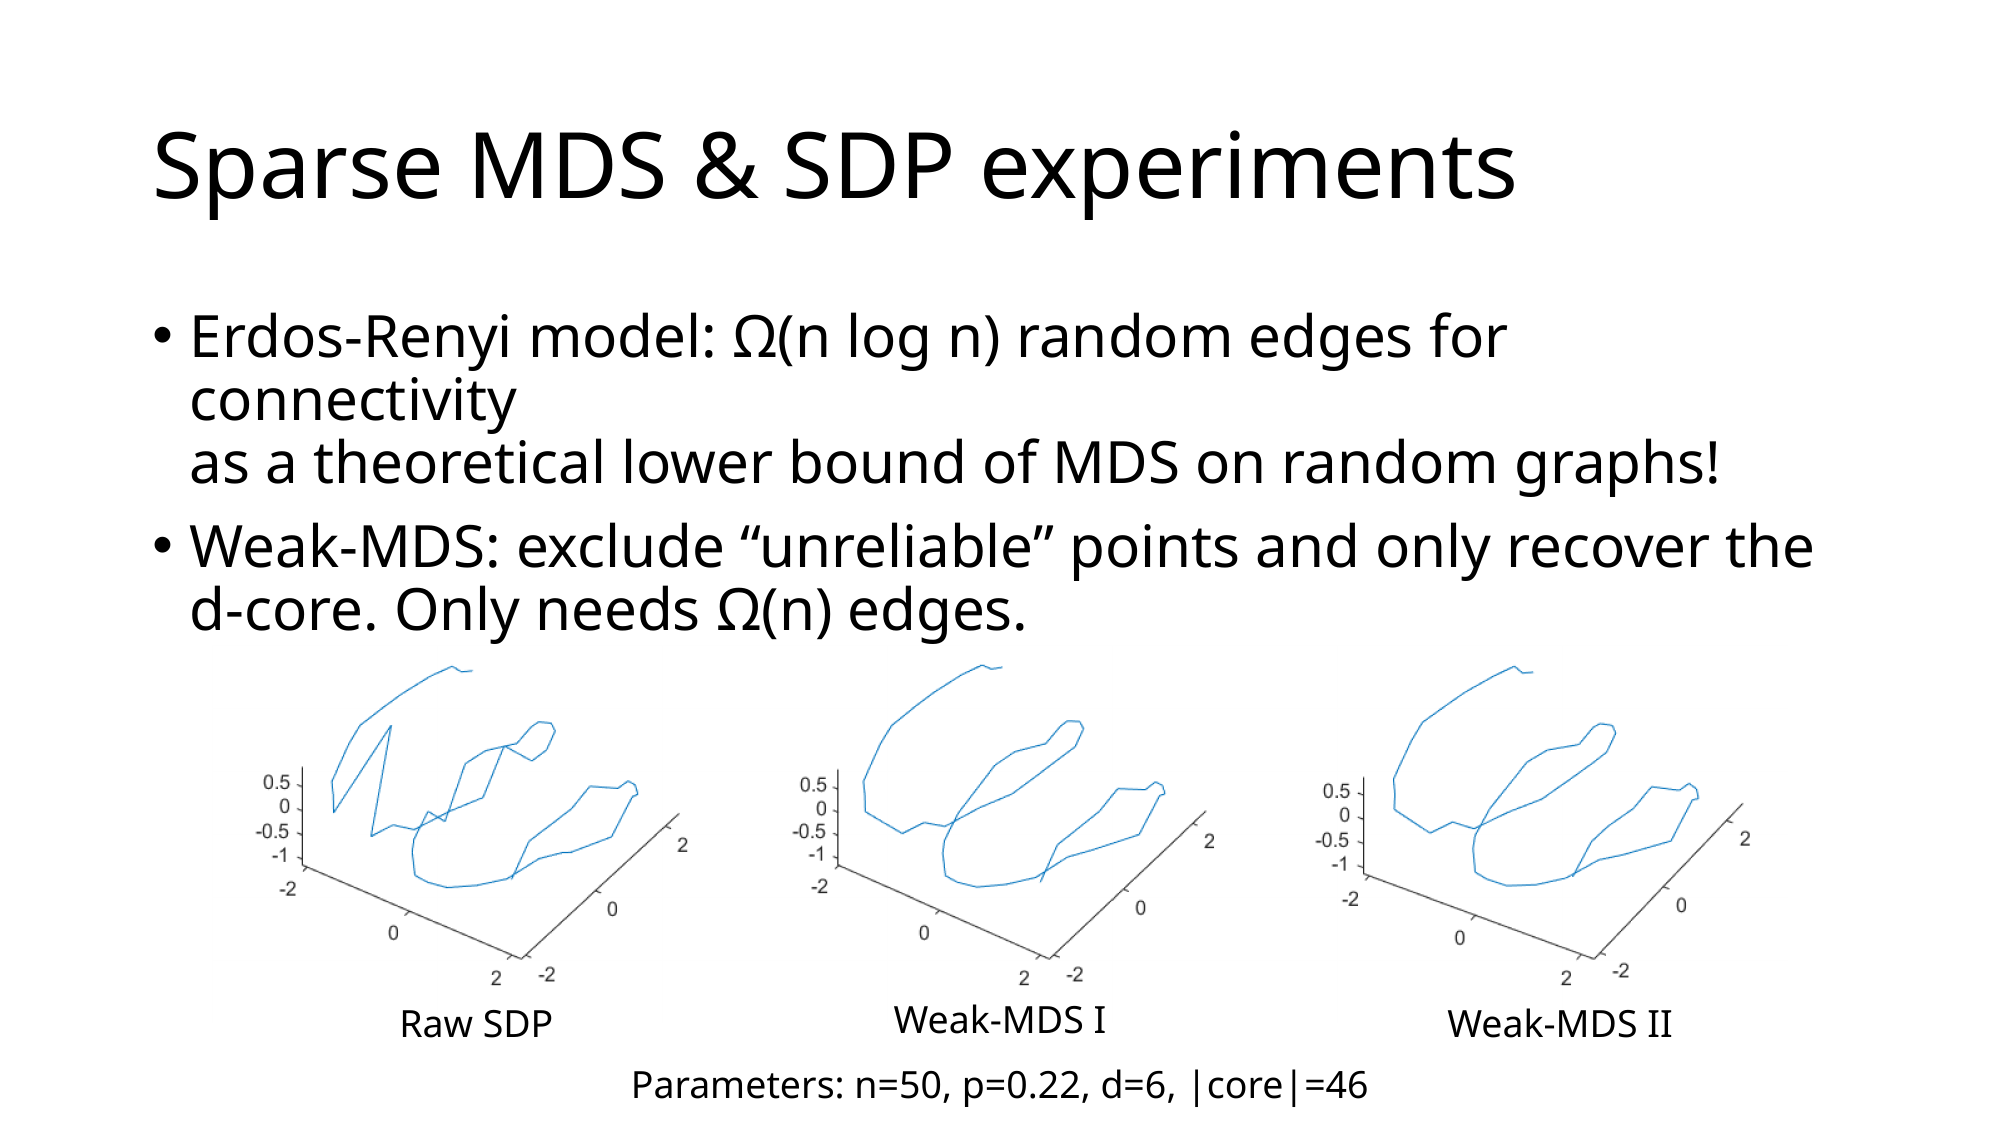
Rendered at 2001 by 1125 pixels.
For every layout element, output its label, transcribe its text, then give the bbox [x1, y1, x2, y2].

text_box Raw SDP [384, 1023, 569, 1052]
list Erdos-Renyi model: Ω(n log n) random edges for connectivity as a theoretical lower bound of MDS on random graphs! Weak-MDS: exclude “unreliable” points and only recover the d-core. Only needs Ω(n) edges. [137, 299, 1863, 835]
picture [212, 645, 1788, 1023]
title Sparse MDS & SDP experiments [137, 59, 1863, 278]
text_box Parameters: n=50, p=0.22, d=6, |core|=46 [616, 1053, 1384, 1114]
text_box Weak-MDS II [1432, 1023, 1688, 1052]
text_box Weak-MDS I [878, 1023, 1122, 1048]
